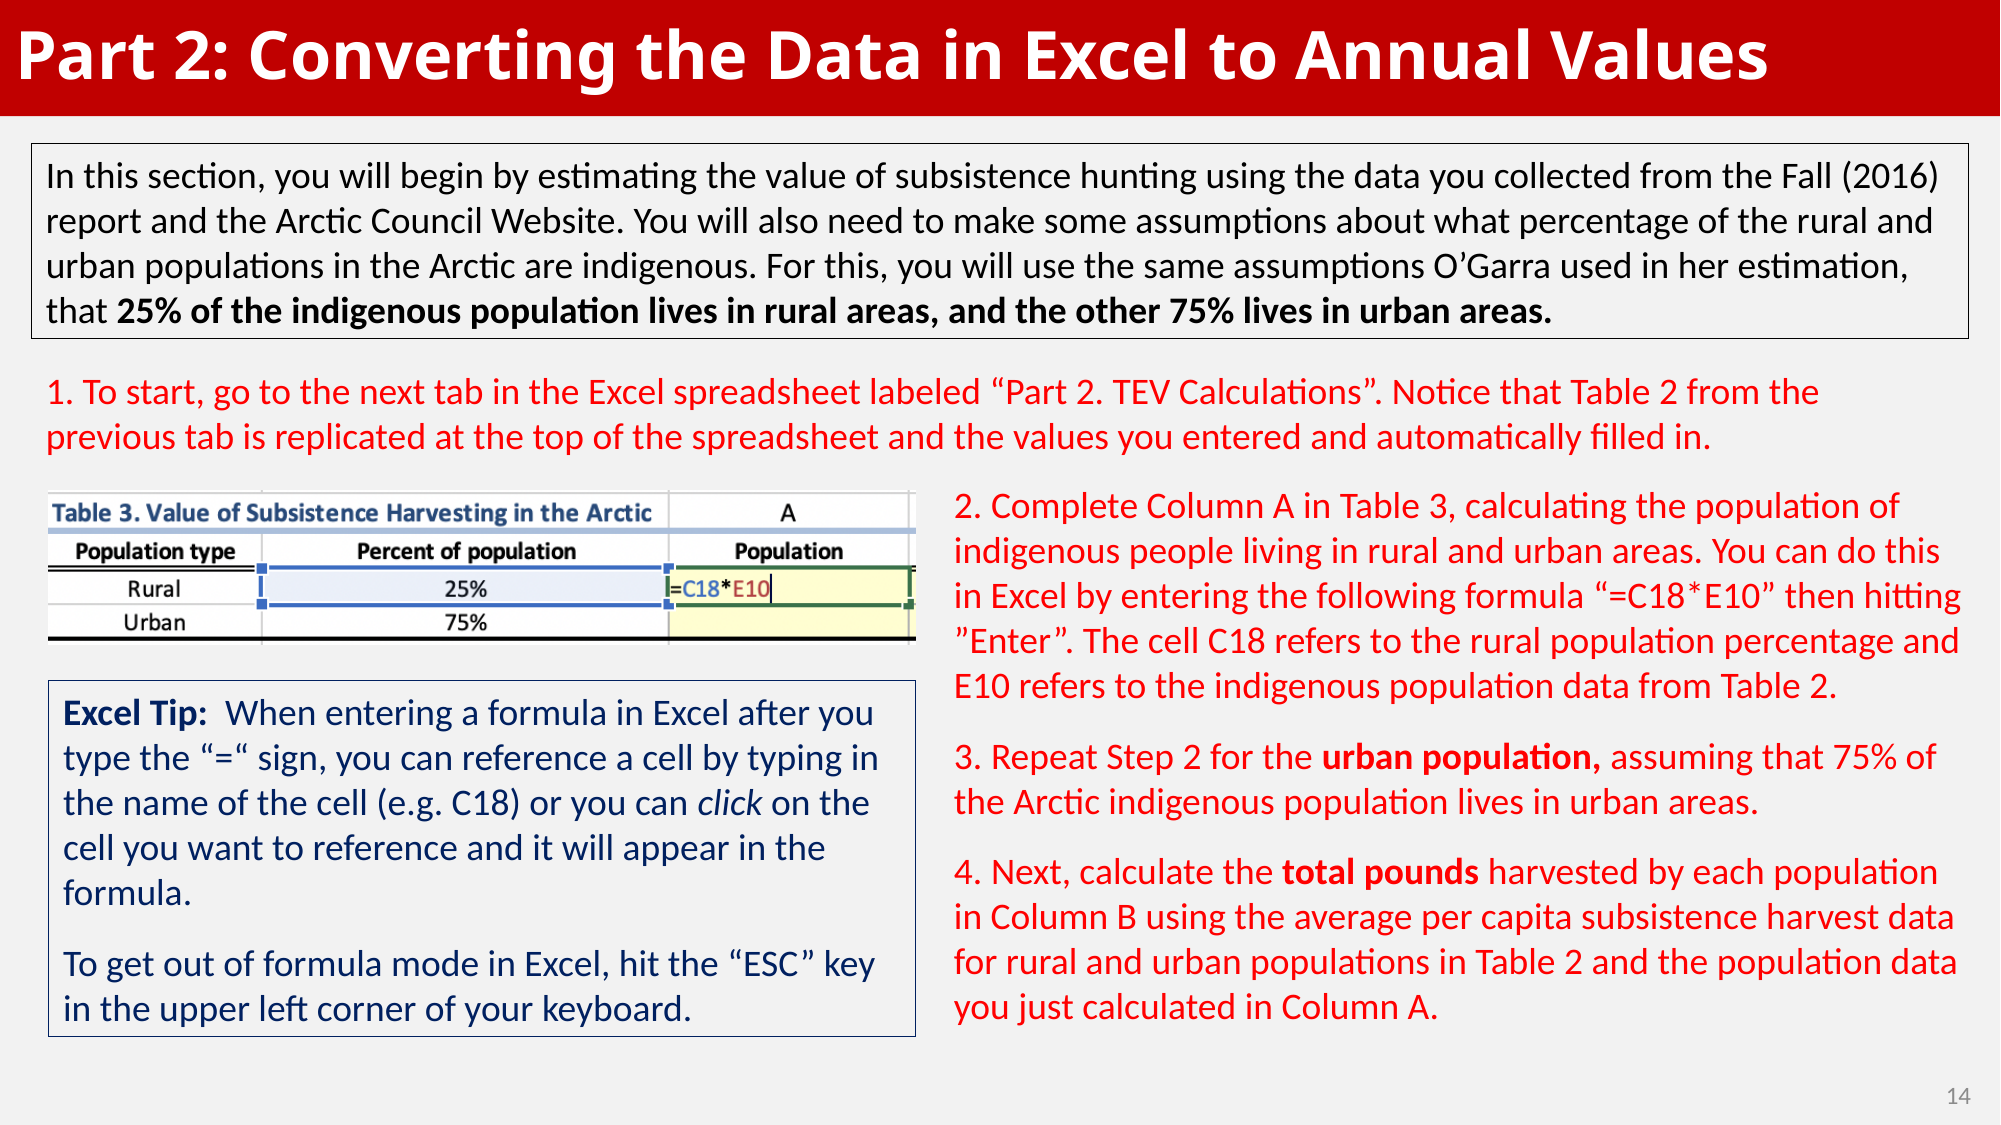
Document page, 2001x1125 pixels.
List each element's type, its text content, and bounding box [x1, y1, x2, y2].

text_box 2. Complete Column A in Table 3, calculating the population of indigenous people living in rural and urban areas. You can do this in Excel by entering the following formula “=C18*E10” then hitting ”Enter”. The cell C18 refers to the rural population percentage and E10 refers to the indigenous population data from Table 2. 3. Repeat Step 2 for the urban population, assuming that 75% of the Arctic indigenous population lives in urban areas. 4. Next, calculate the total pounds harvested by each population in Column B using the average per capita subsistence harvest data for rural and urban populations in Table 2 and the population data you just calculated in Column A. [939, 473, 1987, 1035]
text_box Excel Tip: When entering a formula in Excel after you type the “=“ sign, you can reference a cell by typing in the name of the cell (e.g. C18) or you can click on the cell you want to reference and it will appear in the formula. To get out of formula mode in Excel, hit the “ESC” key in the upper left corner of your keyboard. [48, 680, 916, 1037]
slide_number 14 [1536, 1065, 1987, 1125]
text_box In this section, you will begin by estimating the value of subsistence hunting using the data you collected from the Fall (2016) report and the Arctic Council Website. You will also need to make some assumptions about what percentage of the rural and urban populations in the Arctic are indigenous. For this, you will use the same assumptions O’Garra used in her estimation, that 25% of the indigenous population lives in rural areas, and the other 75% lives in urban areas. [31, 143, 1969, 339]
picture [48, 490, 916, 645]
title Part 2: Converting the Data in Excel to Annual Values [0, 0, 2000, 117]
text_box 1. To start, go to the next tab in the Excel spreadsheet labeled “Part 2. TEV Calculations”. Notice that Table 2 from the previous tab is replicated at the top of the spreadsheet and the values you entered and automatically filled in. [31, 360, 1969, 465]
